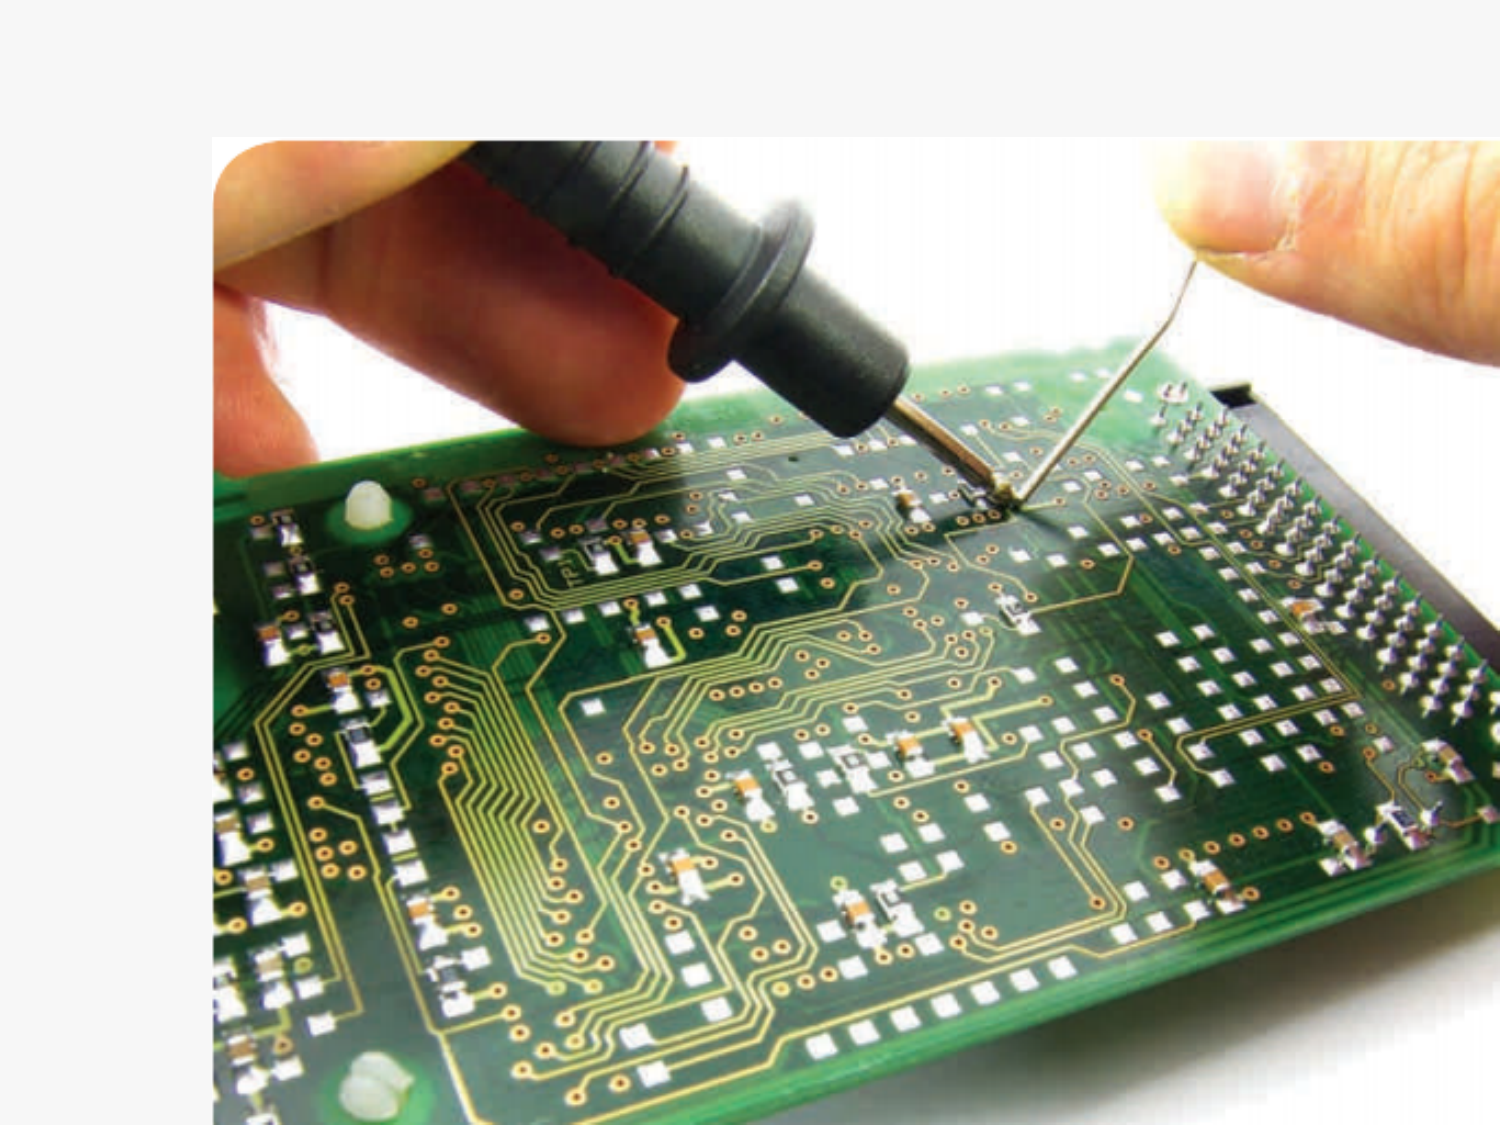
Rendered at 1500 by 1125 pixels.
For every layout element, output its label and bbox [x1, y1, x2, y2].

picture [212, 137, 1500, 1125]
